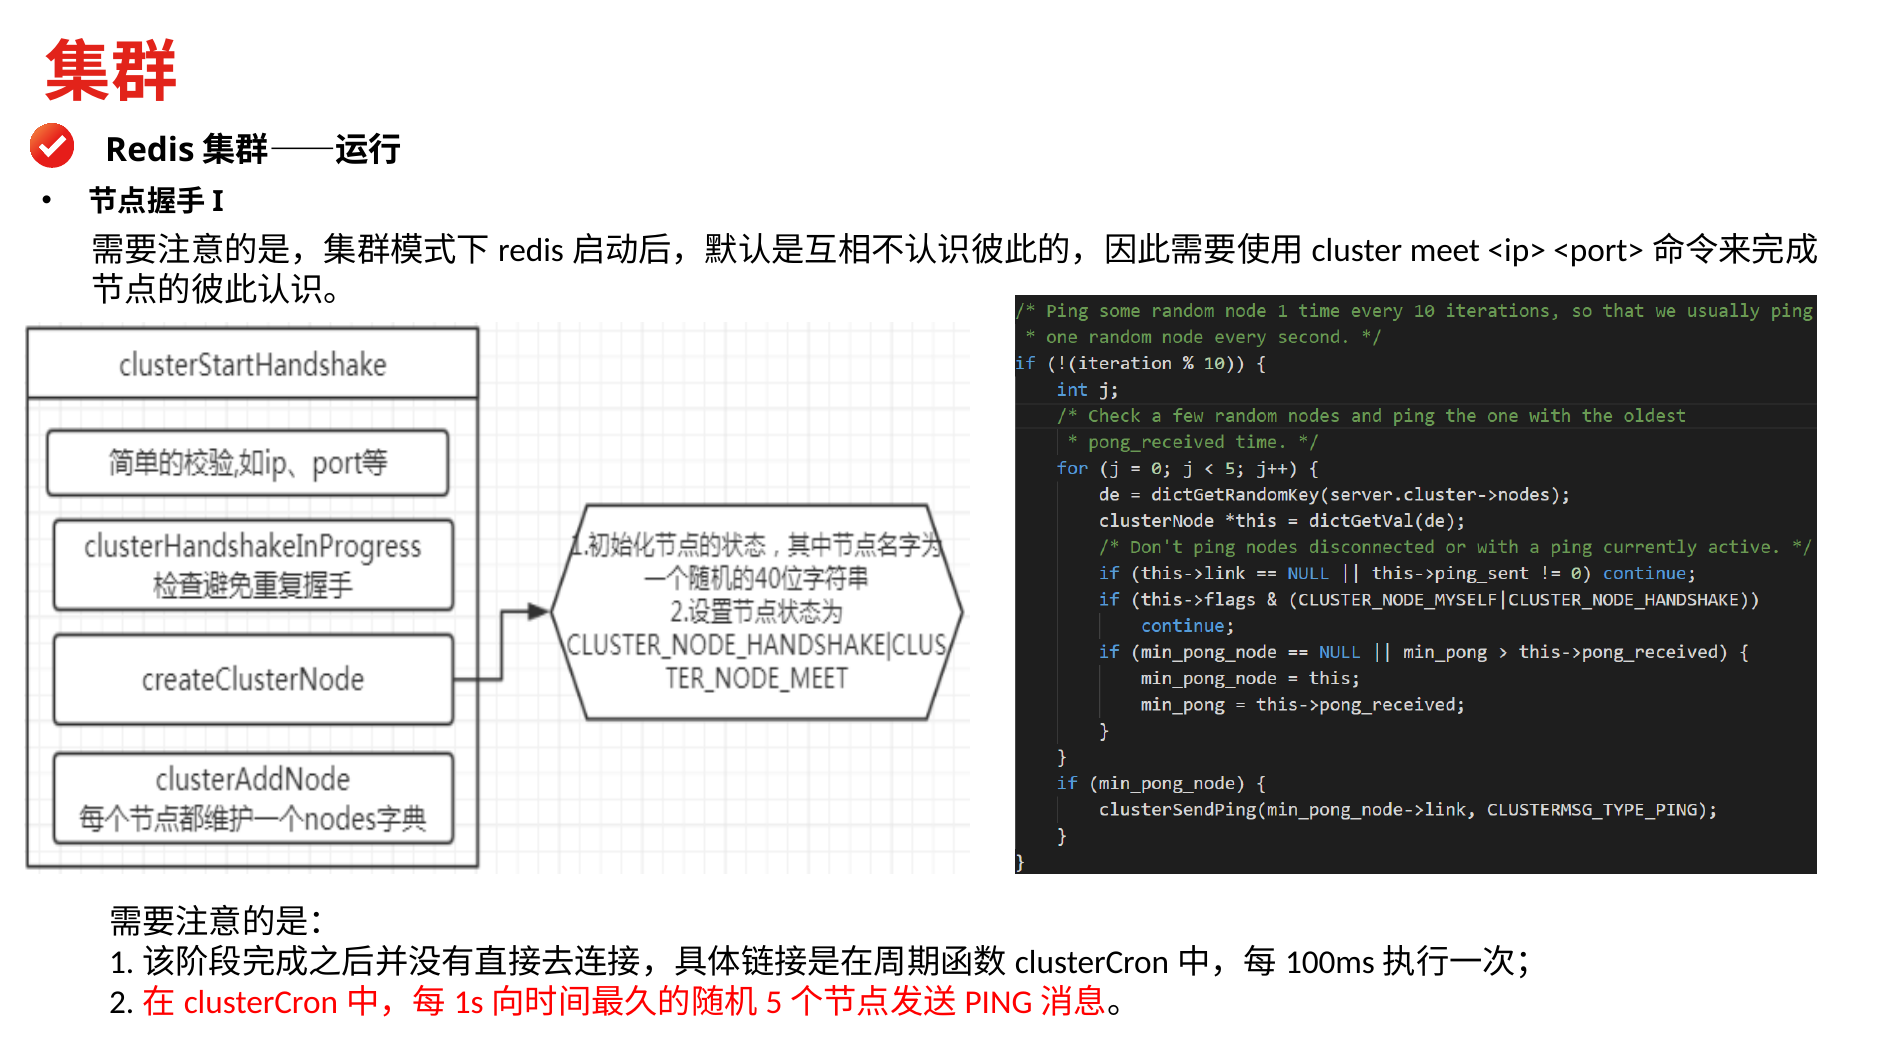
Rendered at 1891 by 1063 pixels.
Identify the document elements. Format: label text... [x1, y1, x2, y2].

text_box 需要注意的是，集群模式下redis启动后，默认是互相不认识彼此的，因此需要使用cluster meet <ip> <port>命令来完成节点的彼此认识。 [76, 220, 1837, 316]
text_box Redis集群——运行 [75, 113, 433, 184]
text_box 需要注意的是： 1.该阶段完成之后并没有直接去连接，具体链接是在周期函数clusterCron中，每100ms执行一次； 2.在clusterCron中，每1s向时间最久的随机5个节点发送PING消息。 [94, 892, 1614, 1028]
picture [24, 321, 971, 875]
text_box [30, 123, 75, 168]
list 集群 [30, 21, 444, 128]
picture [1014, 295, 1817, 875]
text_box 节点握手I [26, 174, 239, 225]
